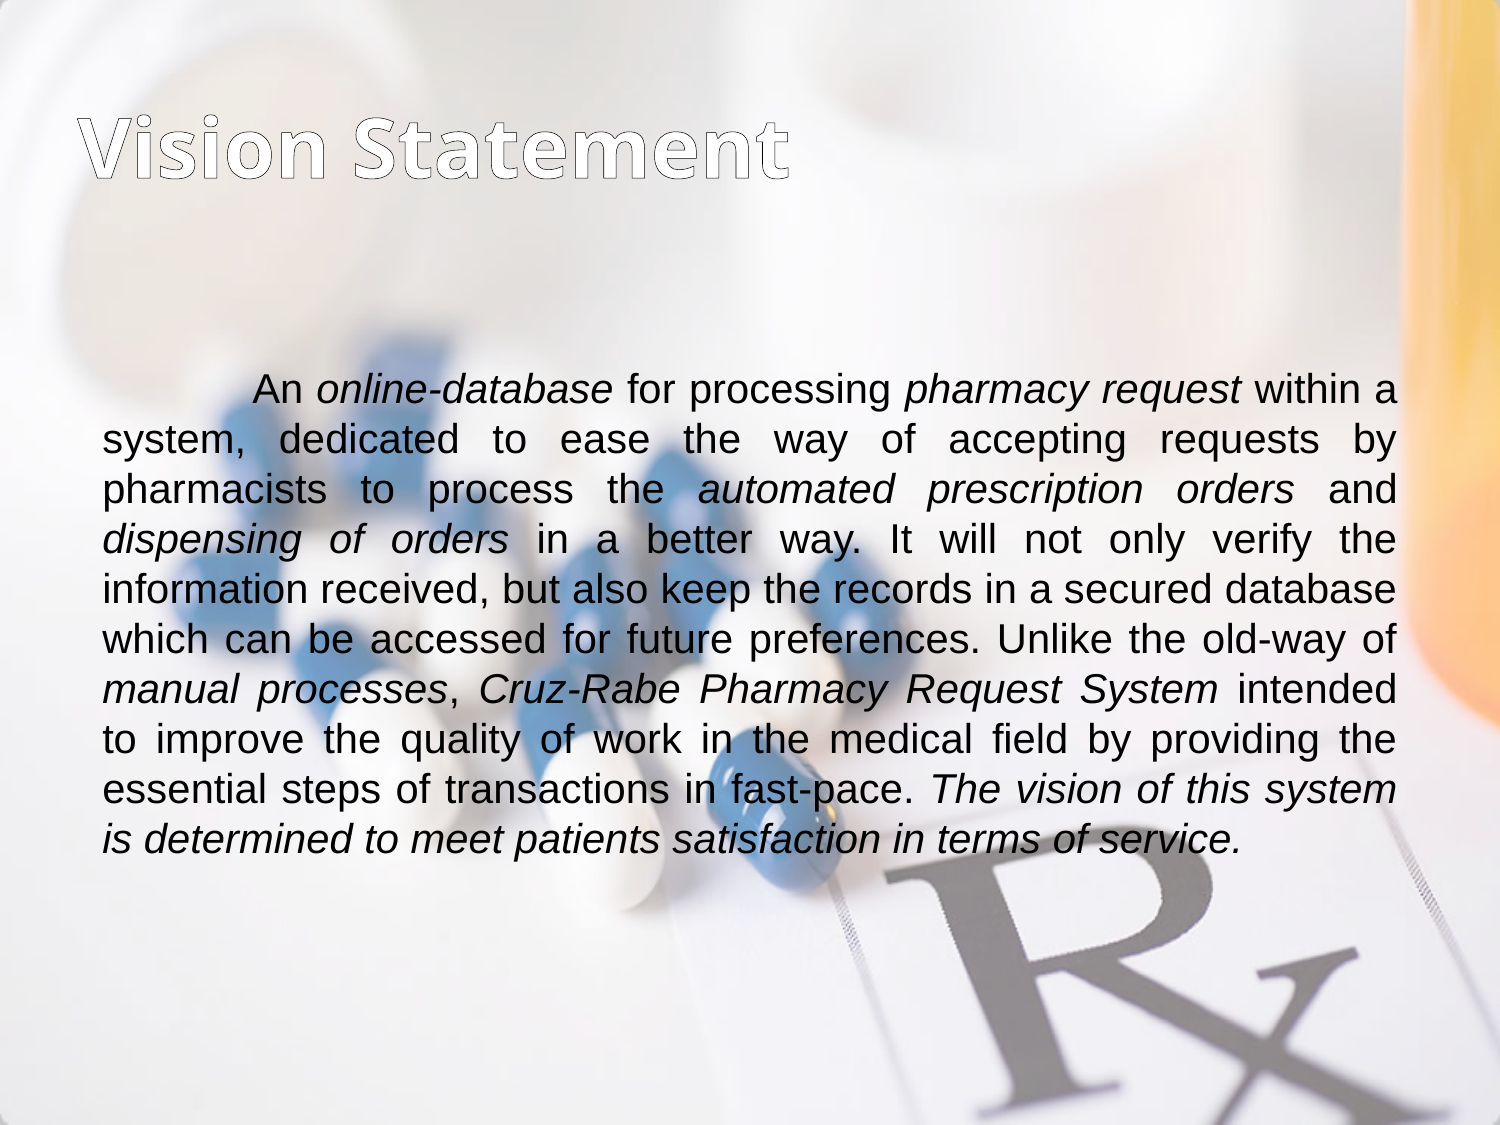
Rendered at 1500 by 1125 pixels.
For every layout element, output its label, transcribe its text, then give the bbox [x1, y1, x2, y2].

text_box Vision Statement [62, 87, 1300, 203]
text_box An online-database for processing pharmacy request within a system, dedicated to ease the way of accepting requests by pharmacists to process the automated prescription orders and dispensing of orders in a better way. It will not only verify the information received, but also keep the records in a secured database which can be accessed for future preferences. Unlike the old-way of manual processes, Cruz-Rabe Pharmacy Request System intended to improve the quality of work in the medical field by providing the essential steps of transactions in fast-pace. The vision of this system is determined to meet patients satisfaction in terms of service. [87, 253, 1413, 869]
